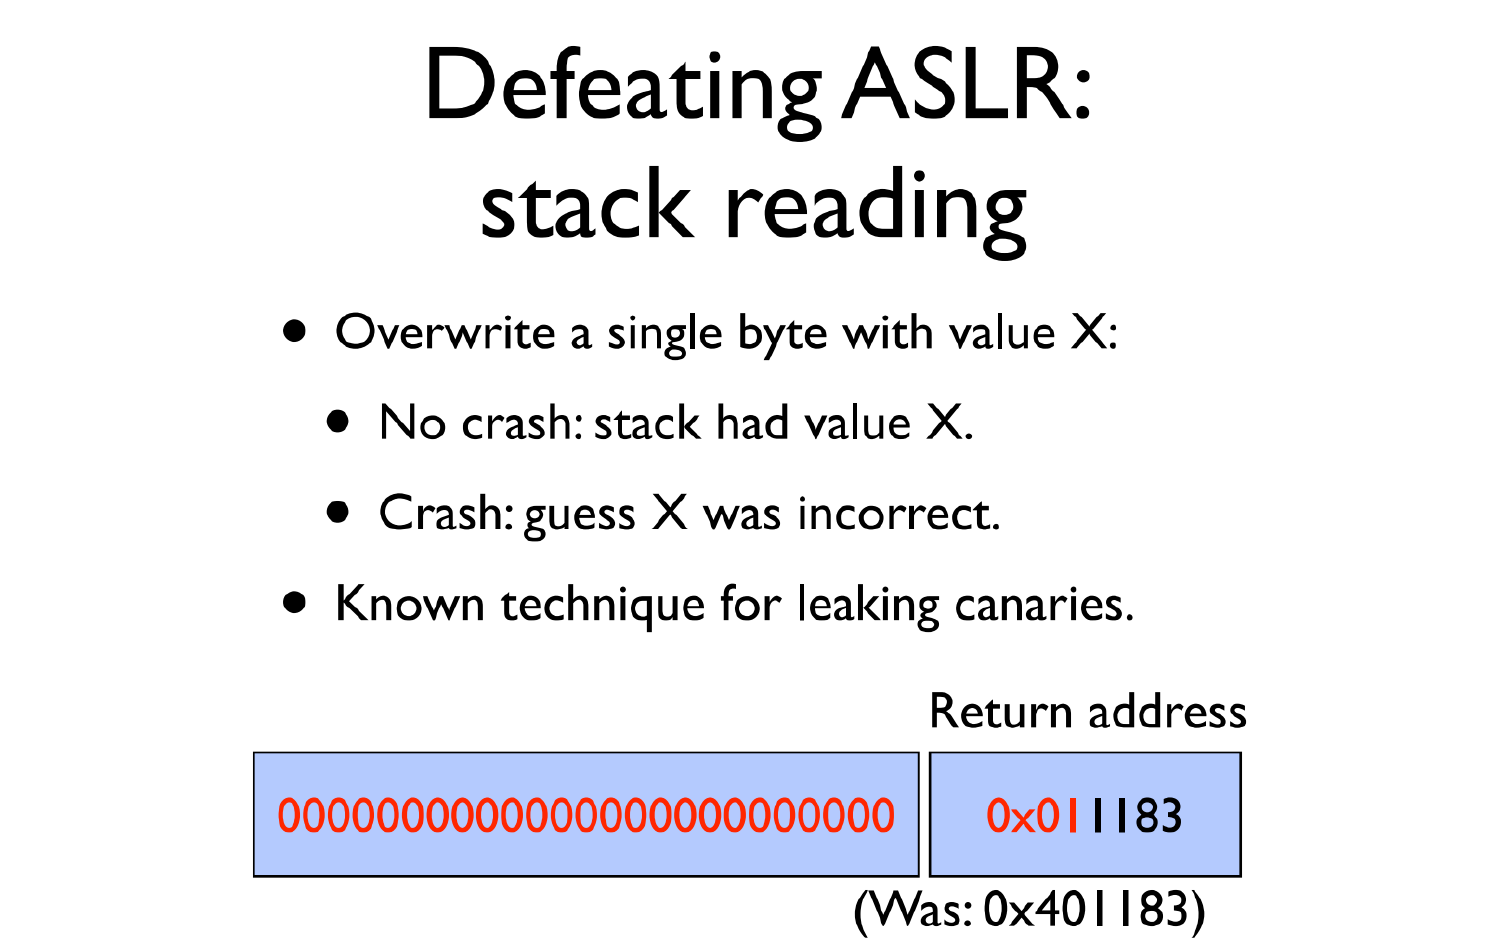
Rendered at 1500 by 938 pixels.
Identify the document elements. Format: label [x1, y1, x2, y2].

picture [123, 0, 1377, 938]
